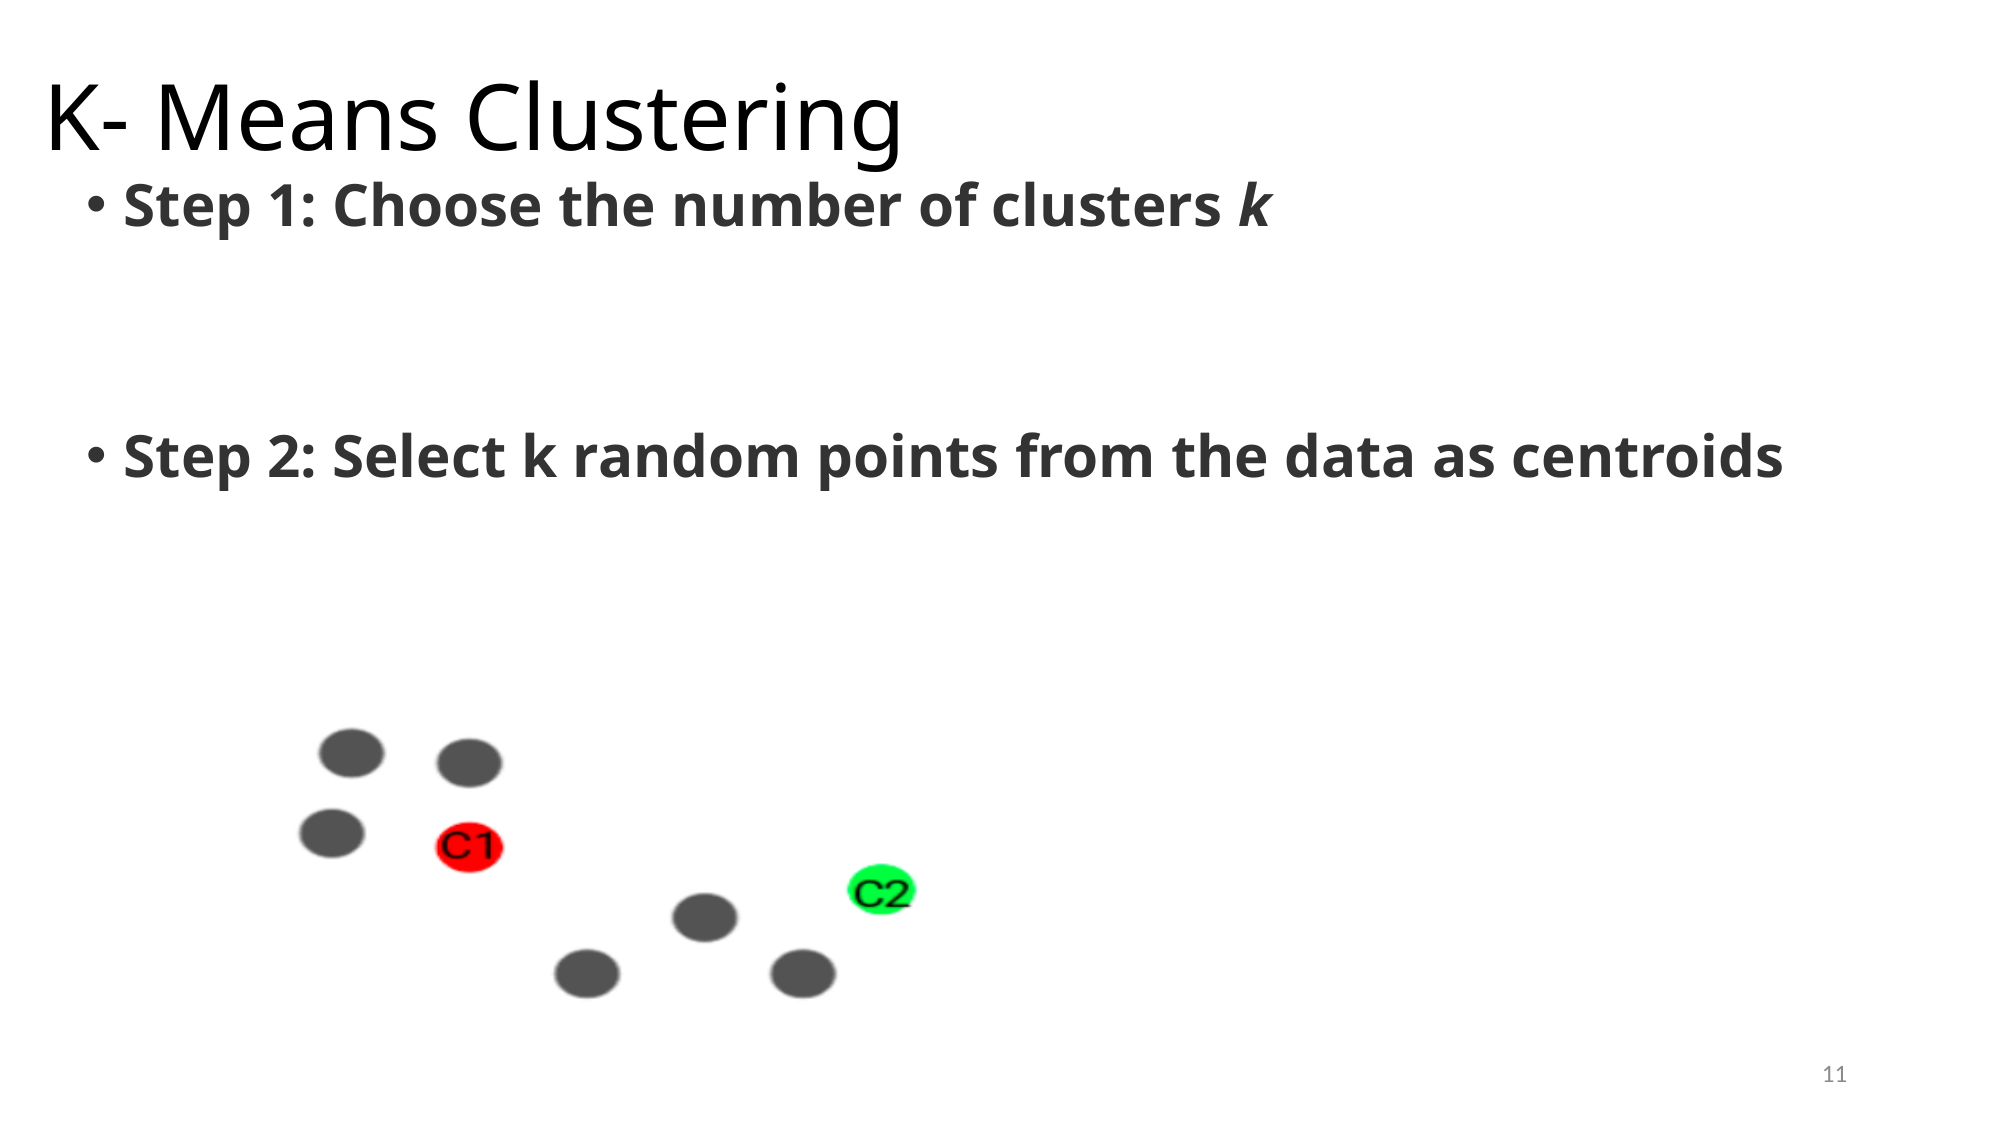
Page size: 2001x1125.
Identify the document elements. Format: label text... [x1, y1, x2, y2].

list Step 1: Choose the number of clusters k Step 2: Select k random points from the data as centroids [71, 168, 1863, 647]
title K- Means Clustering [29, 12, 1863, 230]
picture [71, 674, 1070, 1068]
slide_number 11 [1412, 1042, 1863, 1103]
